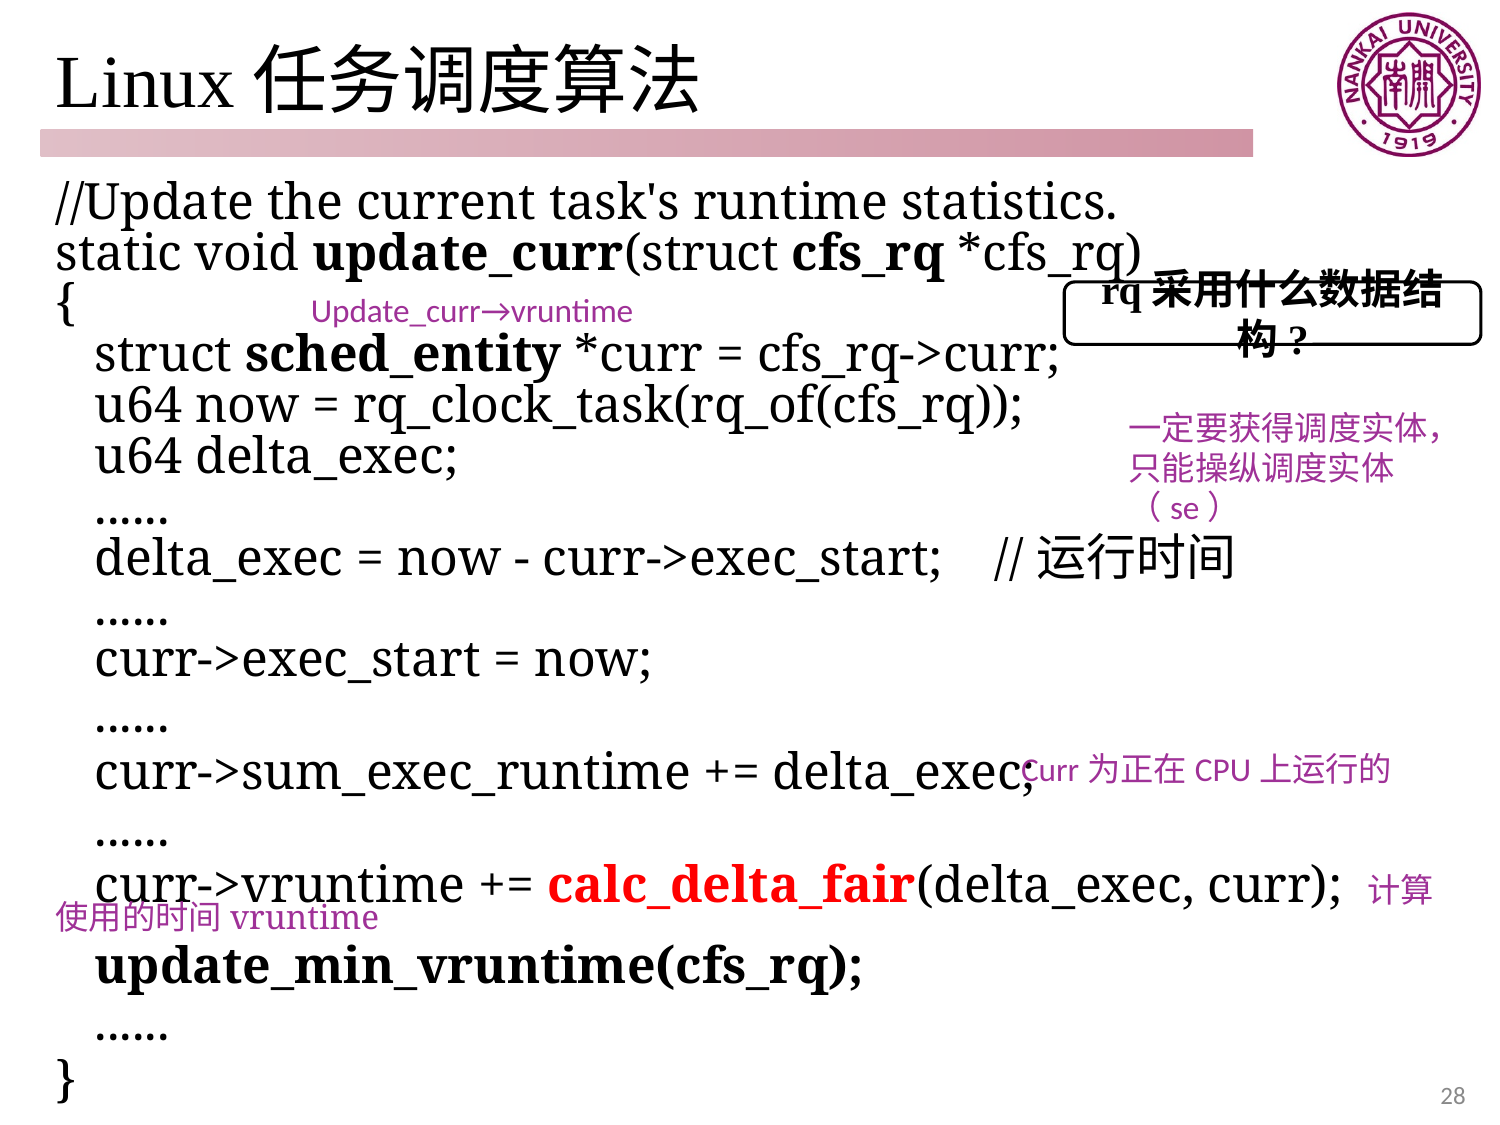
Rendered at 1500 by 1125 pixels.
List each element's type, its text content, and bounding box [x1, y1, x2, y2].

text_box rq采用什么数据结构? [1063, 280, 1482, 346]
text_box Update_curr→vruntime [296, 281, 713, 337]
picture [1337, 12, 1481, 157]
text_box 一定要获得调度实体，只能操纵调度实体（se） [1114, 399, 1481, 534]
text_box Curr为正在CPU上运行的 [1006, 740, 1423, 796]
list //Update the current task's runtime statistics. static void update_curr(struct cfs_rq *cfs_rq) { struct sched_entity *curr = cfs_rq->curr; u64 now = rq_clock_task(rq_of(cfs_rq)); u64 delta_exec; ...... delta_exec = now - curr->exec_start; //运行时间 ...... curr->exec_start = now; ...... curr->sum_exec_runtime += delta_exec; ...... curr->vruntime += calc_delta_fair(delta_exec, curr); 计算使用的时间vruntime update_min_vruntime(cfs_rq); ...... } [40, 187, 1481, 1011]
slide_number 28 [1143, 1065, 1481, 1125]
title Linux任务调度算法 [40, 33, 1335, 133]
